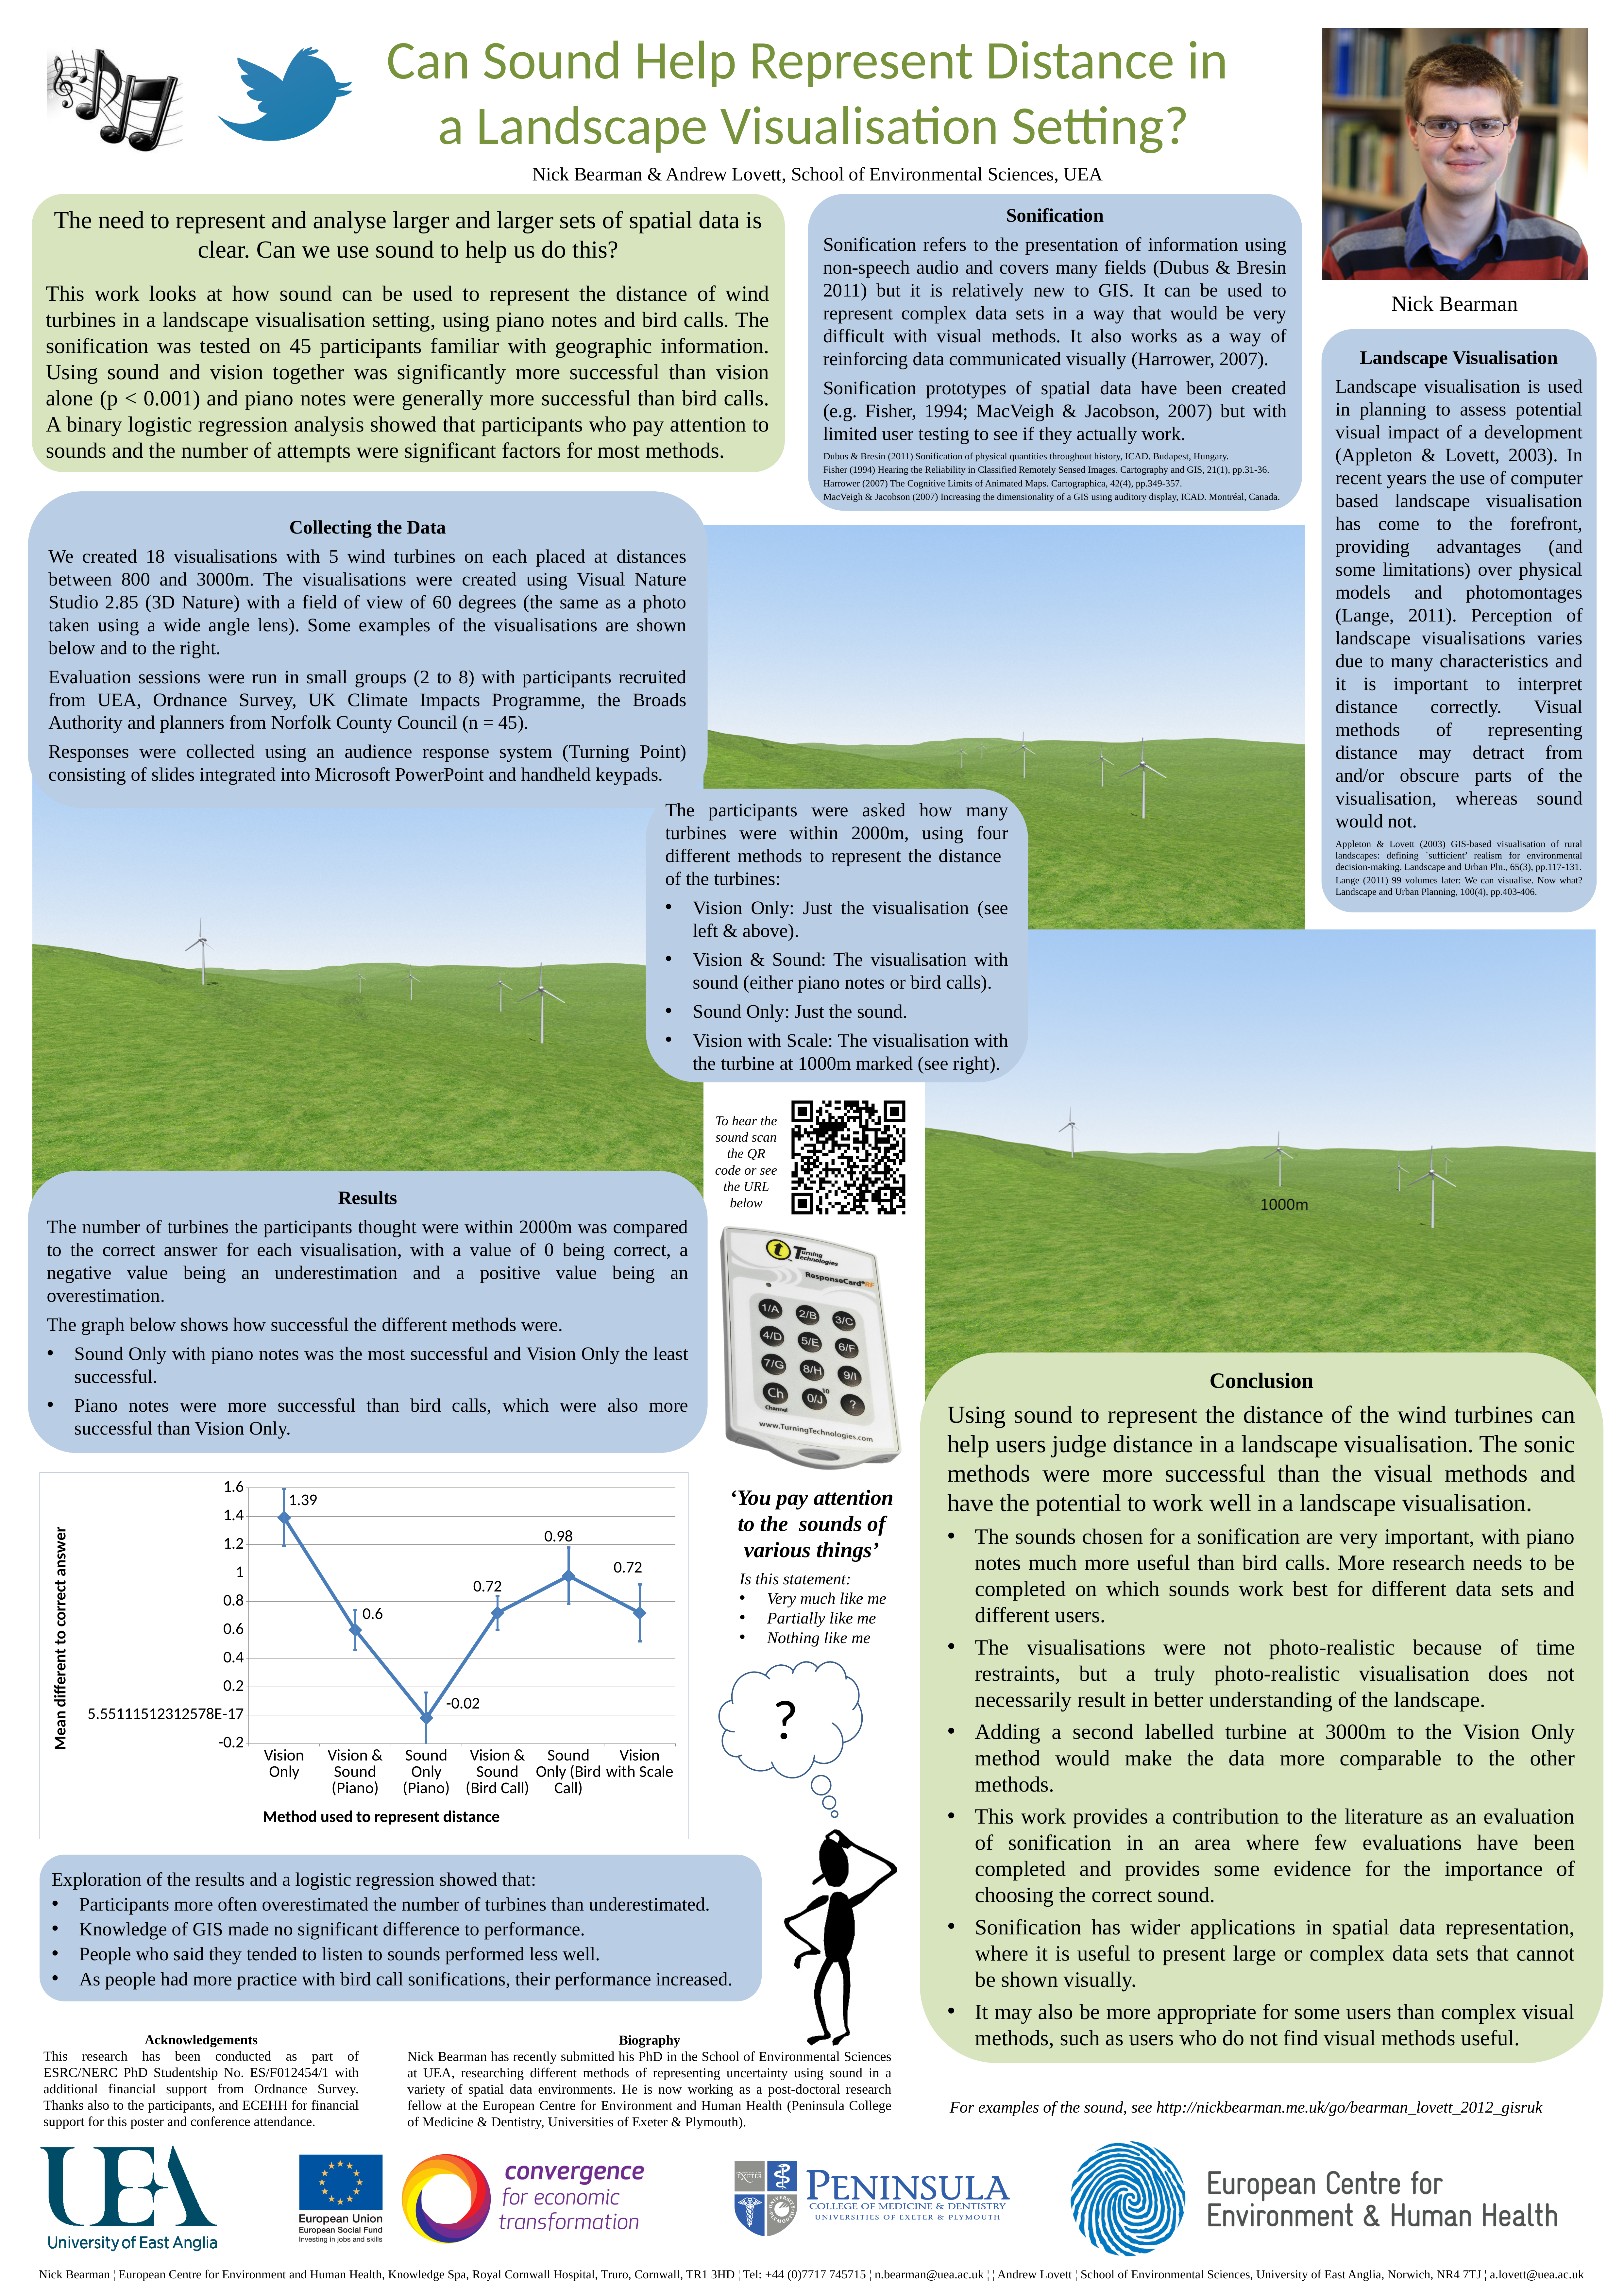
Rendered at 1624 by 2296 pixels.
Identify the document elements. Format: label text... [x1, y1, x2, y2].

picture [735, 2161, 1010, 2236]
text_box The need to represent and analyse larger and larger sets of spatial data is clear. Can we use sound to help us do this? This work looks at how sound can be used to represent the distance of wind turbines in a landscape visualisation setting, using piano notes and bird calls. The sonification was tested on 45 participants familiar with geographic information. Using sound and vision together was significantly more successful than vision alone (p < 0.001) and piano notes were generally more successful than bird calls. A binary logistic regression analysis showed that participants who pay attention to sounds and the number of attempts were significant factors for most methods. [31, 193, 786, 473]
picture [1322, 28, 1588, 280]
chart [39, 1472, 688, 1839]
text_box ? [718, 1661, 863, 1779]
picture [0, 2105, 258, 2292]
text_box Results The number of turbines the participants thought were within 2000m was compared to the correct answer for each visualisation, with a value of 0 being correct, a negative value being an underestimation and a positive value being an overestimation. The graph below shows how successful the different methods were. Sound Only with piano notes was the most successful and Vision Only the least successful. Piano notes were more successful than bird calls, which were also more successful than Vision Only. [27, 1201, 666, 1454]
text_box Nick Bearman & Andrew Lovett, School of Environmental Sciences, UEA [441, 159, 1194, 187]
text_box ? [811, 1775, 832, 1796]
text_box Landscape Visualisation Landscape visualisation is used in planning to assess potential visual impact of a development (Appleton & Lovett, 2003). In recent years the use of computer based landscape visualisation has come to the forefront, providing advantages (and some limitations) over physical models and photomontages (Lange, 2011). Perception of landscape visualisations varies due to many characteristics and it is important to interpret distance correctly. Visual methods of representing distance may detract from and/or obscure parts of the visualisation, whereas sound would not. Appleton & Lovett (2003) GIS-based visualisation of rural landscapes: defining `sufficient’ realism for environmental decision-making. Landscape and Urban Pln., 65(3), pp.117-131. Lange (2011) 99 volumes later: We can visualise. Now what? Landscape and Urban Planning, 100(4), pp.403-406. [1321, 328, 1598, 913]
text_box Exploration of the results and a logistic regression showed that: Participants more often overestimated the number of turbines than underestimated. Knowledge of GIS made no significant difference to performance. People who said they tended to listen to sounds performed less well. As people had more practice with bird call sonifications, their performance increased. [39, 1854, 763, 2002]
text_box Conclusion Using sound to represent the distance of the wind turbines can help users judge distance in a landscape visualisation. The sonic methods were more successful than the visual methods and have the potential to work well in a landscape visualisation. The sounds chosen for a sonification are very important, with piano notes much more useful than bird calls. More research needs to be completed on which sounds work best for different data sets and different users. The visualisations were not photo-realistic because of time restraints, but a truly photo-realistic visualisation does not necessarily result in better understanding of the landscape. Adding a second labelled turbine at 3000m to the Vision Only method would make the data more comparable to the other methods. This work provides a contribution to the literature as an evaluation of sonification in an area where few evaluations have been completed and provides some evidence for the importance of choosing the correct sound. Sonification has wider applications in spatial data representation, where it is useful to present large or complex data sets that cannot be shown visually. It may also be more appropriate for some users than complex visual methods, such as users who do not find visual methods useful. [919, 1398, 1604, 2064]
text_box ? [822, 1795, 837, 1810]
picture [32, 525, 1596, 1484]
text_box Sonification Sonification refers to the presentation of information using non-speech audio and covers many fields (Dubus & Bresin 2011) but it is relatively new to GIS. It can be used to represent complex data sets in a way that would be very difficult with visual methods. It also works as a way of reinforcing data communicated visually (Harrower, 2007). Sonification prototypes of spatial data have been created (e.g. Fisher, 1994; MacVeigh & Jacobson, 2007) but with limited user testing to see if they actually work. Dubus & Bresin (2011) Sonification of physical quantities throughout history, ICAD. Budapest, Hungary. Fisher (1994) Hearing the Reliability in Classified Remotely Sensed Images. Cartography and GIS, 21(1), pp.31-36. Harrower (2007) The Cognitive Limits of Animated Maps. Cartographica, 42(4), pp.349-357. MacVeigh & Jacobson (2007) Increasing the dimensionality of a GIS using auditory display, ICAD. Montréal, Canada. [807, 193, 1303, 512]
picture [1070, 2141, 1557, 2256]
text_box Is this statement: Very much like me Partially like me Nothing like me [735, 1566, 916, 1649]
text_box ‘You pay attention to the sounds of various things’ [719, 1486, 905, 1564]
text_box ? [831, 1810, 838, 1818]
picture [217, 47, 353, 141]
title Can Sound Help Represent Distance in a Landscape Visualisation Setting? [329, 24, 1298, 210]
text_box The participants were asked how many turbines were within 2000m, using four different methods to represent the distance of the turbines: Vision Only: Just the visualisation (see left & above). Vision & Sound: The visualisation with sound (either piano notes or bird calls). Sound Only: Just the sound. Vision with Scale: The visualisation with the turbine at 1000m marked (see right). [705, 1031, 923, 1083]
picture [47, 28, 183, 163]
text_box Biography Nick Bearman has recently submitted his PhD in the School of Environmental Sciences at UEA, researching different methods of representing uncertainty using sound in a variety of spatial data environments. He is now working as a post-doctoral research fellow at the European Centre for Environment and Human Health (Peninsula College of Medicine & Dentistry, Universities of Exeter & Plymouth). [402, 2029, 897, 2132]
text_box Collecting the Data We created 18 visualisations with 5 wind turbines on each placed at distances between 800 and 3000m. The visualisations were created using Visual Nature Studio 2.85 (3D Nature) with a field of view of 60 degrees (the same as a photo taken using a wide angle lens). Some examples of the visualisations are shown below and to the right. Evaluation sessions were run in small groups (2 to 8) with participants recruited from UEA, Ordnance Survey, UK Climate Impacts Programme, the Broads Authority and planners from Norfolk County Council (n = 45). Responses were collected using an audience response system (Turning Point) consisting of slides integrated into Microsoft PowerPoint and handheld keypads. [27, 490, 704, 773]
text_box To hear the sound scan the QR code or see the URL below [707, 1109, 785, 1213]
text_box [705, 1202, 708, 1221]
text_box For examples of the sound, see http://nickbearman.me.uk/go/bearman_lovett_2012_gisruk [927, 2094, 1565, 2118]
text_box Nick Bearman ¦ European Centre for Environment and Human Health, Knowledge Spa, Royal Cornwall Hospital, Truro, Cornwall, TR1 3HD ¦ Tel: +44 (0)7717 745715 ¦ n.bearman@uea.ac.uk ¦ ¦ Andrew Lovett ¦ School of Environmental Sciences, University of East Anglia, Norwich, NR4 7TJ ¦ a.lovett@uea.ac.uk [259, 2264, 1624, 2284]
picture [297, 2152, 646, 2245]
text_box Acknowledgements This research has been conducted as part of ESRC/NERC PhD Studentship No. ES/F012454/1 with additional financial support from Ordnance Survey. Thanks also to the participants, and ECEHH for financial support for this poster and conference attendance. [39, 2028, 364, 2132]
picture [769, 1829, 897, 2048]
text_box Nick Bearman [1317, 286, 1592, 318]
